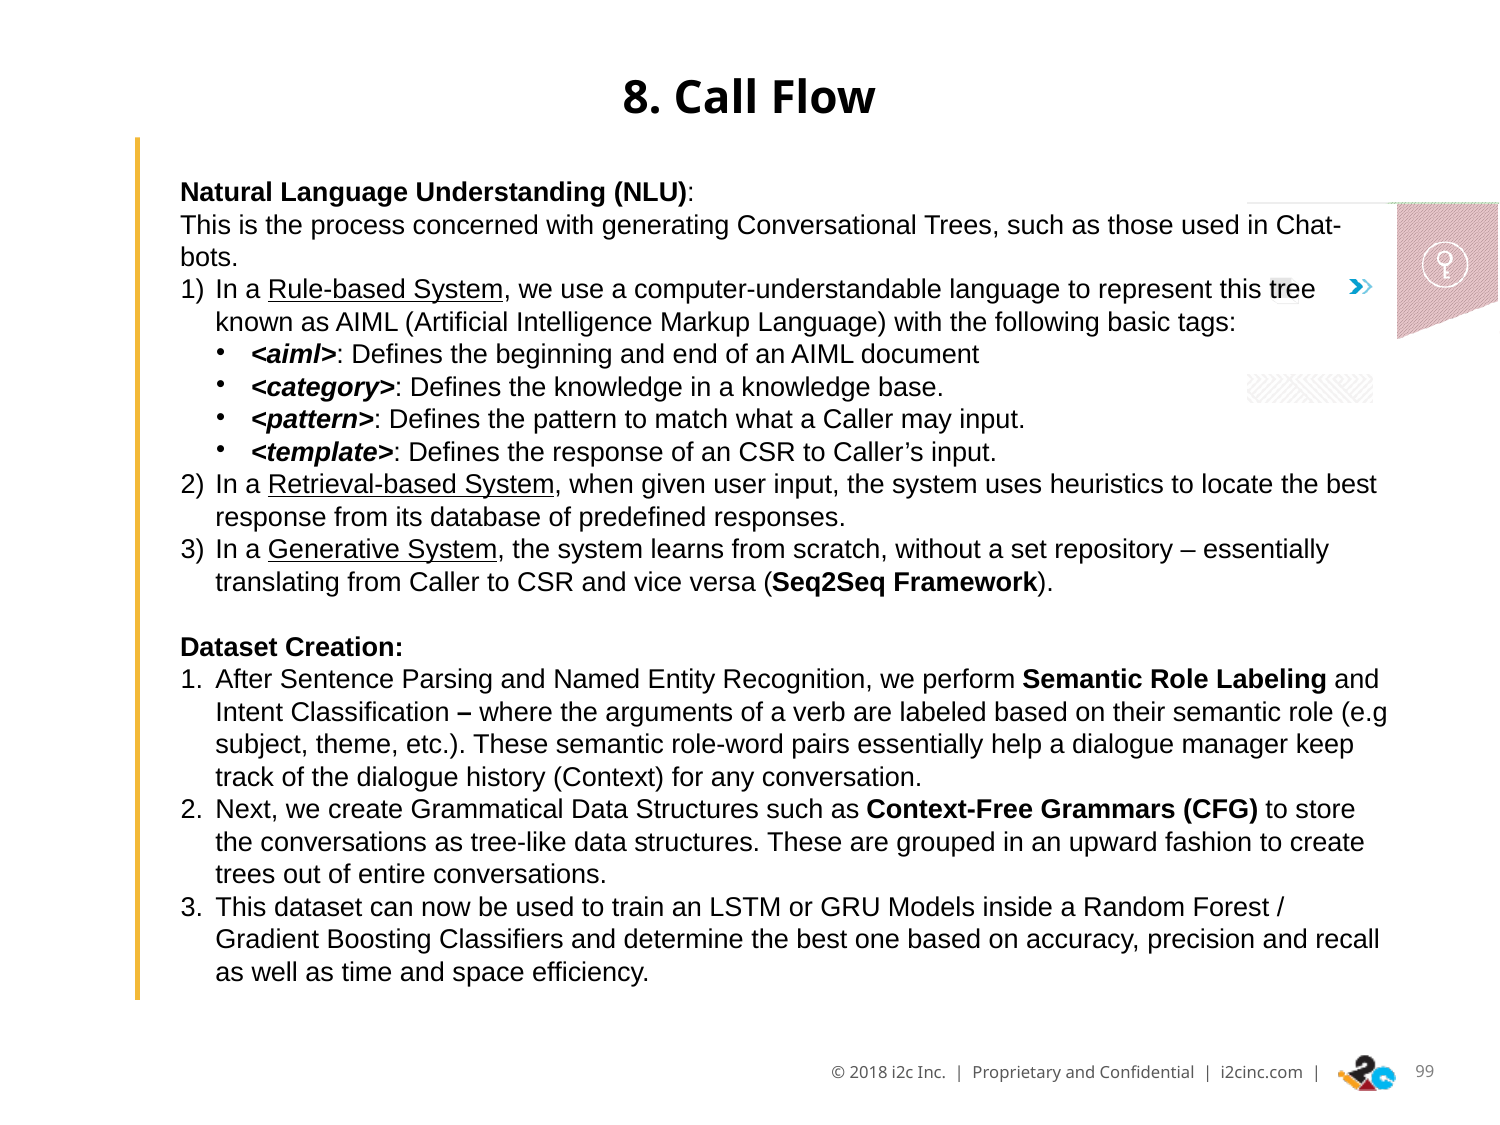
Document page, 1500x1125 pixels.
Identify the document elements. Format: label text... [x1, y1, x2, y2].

text_box Natural Language Understanding (NLU): This is the process concerned with generating Conversational Trees, such as those used in Chat-bots. In a Rule-based System, we use a computer-understandable language to represent this tree known as AIML (Artificial Intelligence Markup Language) with the following basic tags: <aiml>: Defines the beginning and end of an AIML document <category>: Defines the knowledge in a knowledge base. <pattern>: Defines the pattern to match what a Caller may input. <template>: Defines the response of an CSR to Caller’s input. In a Retrieval-based System, when given user input, the system uses heuristics to locate the best response from its database of predefined responses. In a Generative System, the system learns from scratch, without a set repository – essentially translating from Caller to CSR and vice versa (Seq2Seq Framework). Dataset Creation: After Sentence Parsing and Named Entity Recognition, we perform Semantic Role Labeling and Intent Classification – where the arguments of a verb are labeled based on their semantic role (e.g subject, theme, etc.). These semantic role-word pairs essentially help a dialogue manager keep track of the dialogue history (Context) for any conversation. Next, we create Grammatical Data Structures such as Context-Free Grammars (CFG) to store the conversations as tree-like data structures. These are grouped in an upward fashion to create trees out of entire conversations. This dataset can now be used to train an LSTM or GRU Models inside a Random Forest / Gradient Boosting Classifiers and determine the best one based on accuracy, precision and recall as well as time and space efficiency. [180, 174, 1395, 987]
picture [1395, 202, 1500, 403]
picture [1337, 1054, 1396, 1091]
text_box 8. Call Flow [74, 67, 1425, 123]
